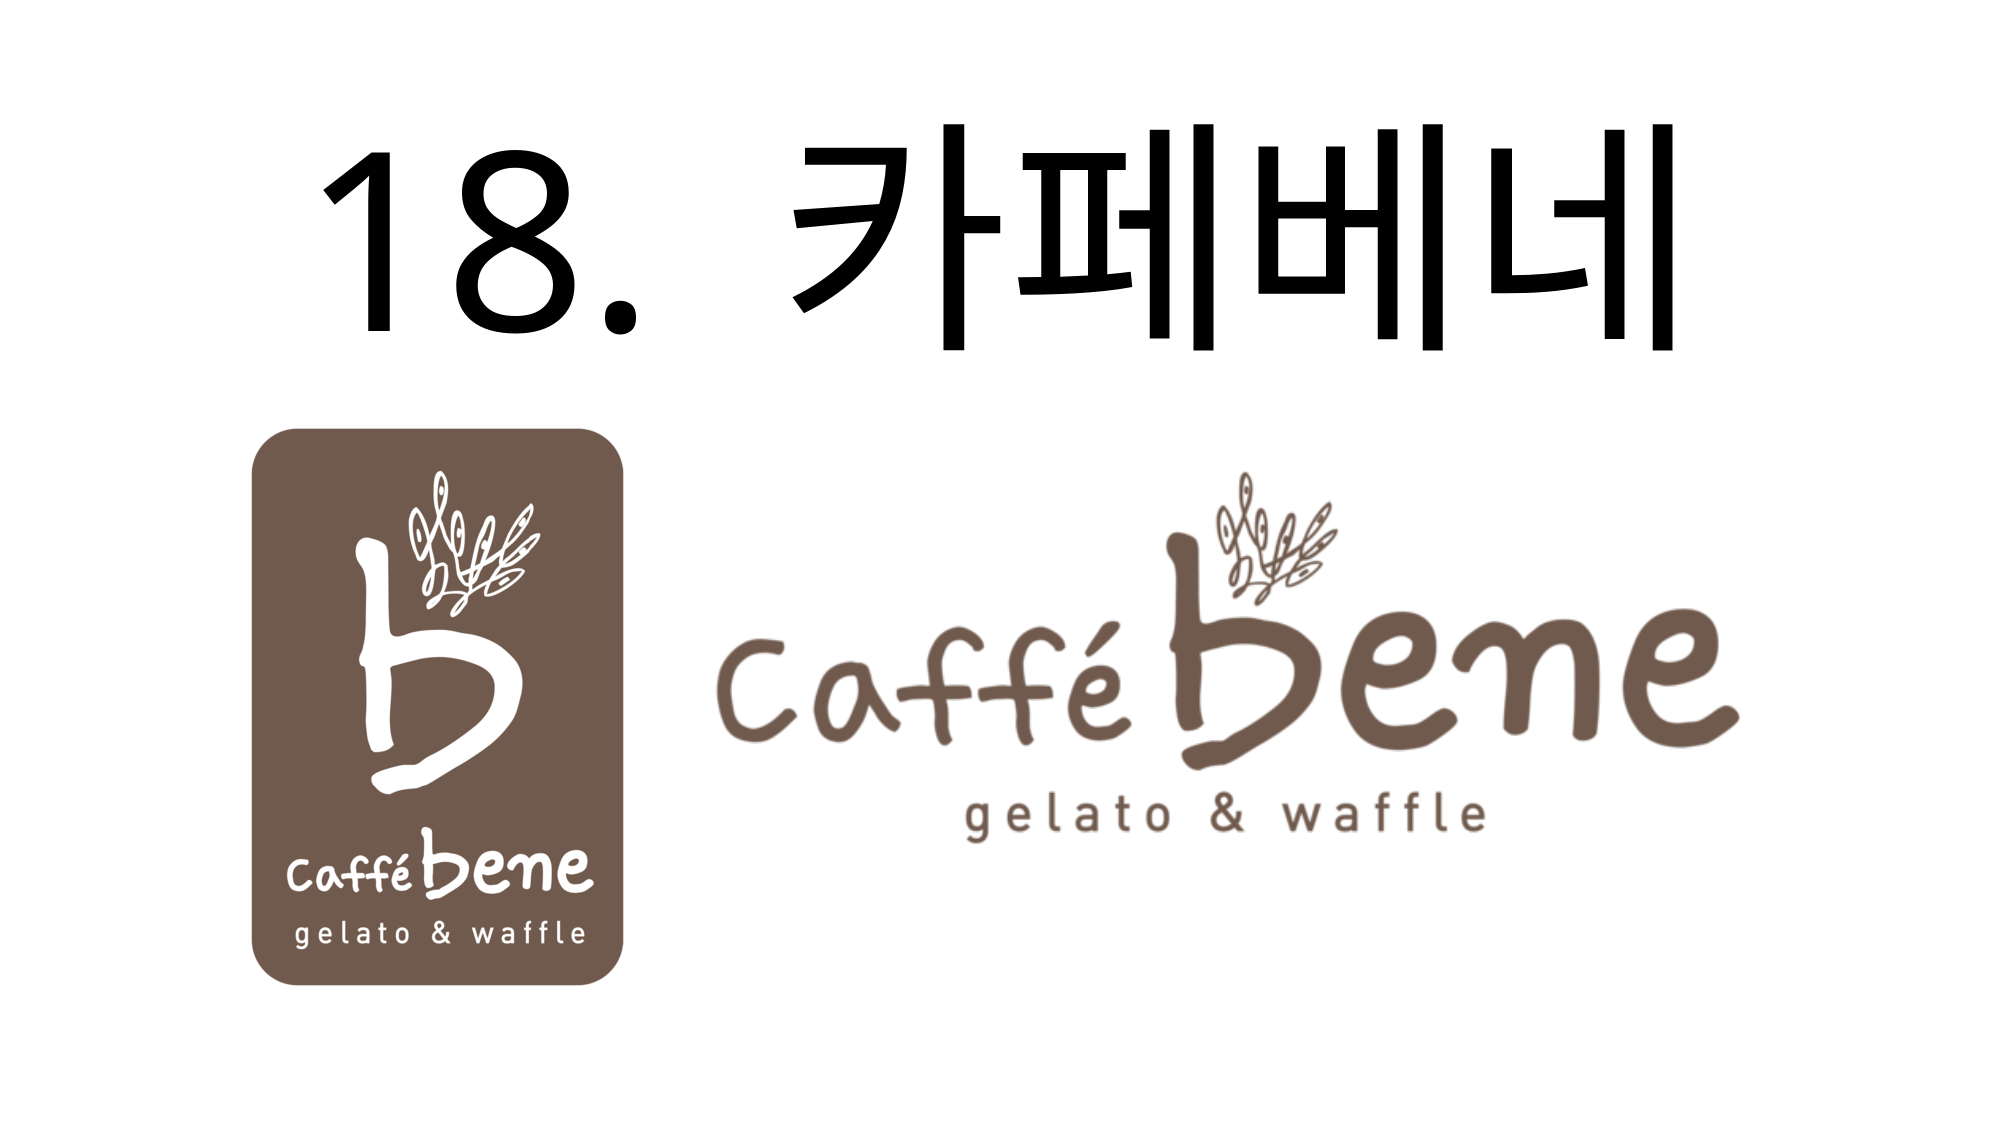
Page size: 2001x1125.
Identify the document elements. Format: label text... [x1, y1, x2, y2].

picture [53, 23, 1863, 1125]
title 18. 카페베네 [137, 59, 594, 309]
